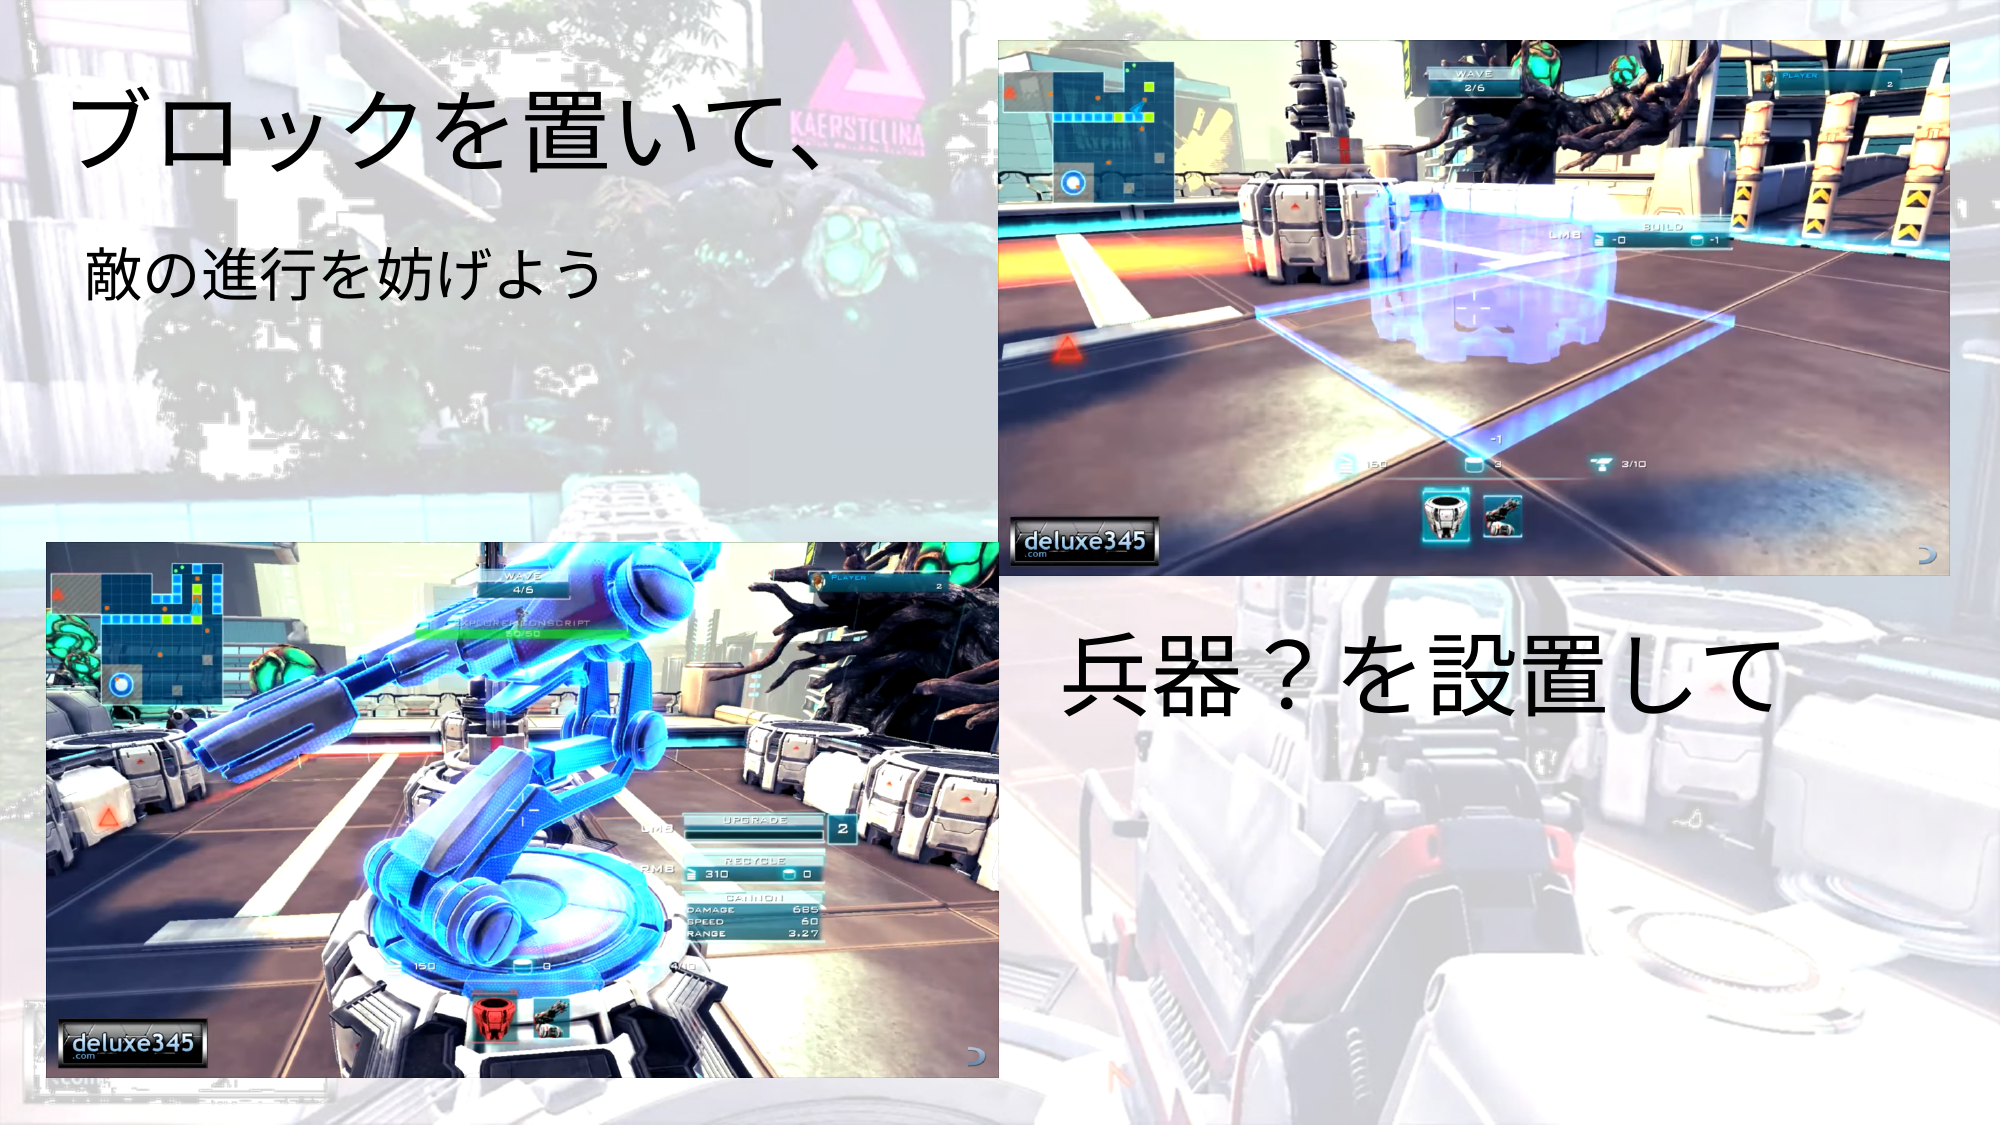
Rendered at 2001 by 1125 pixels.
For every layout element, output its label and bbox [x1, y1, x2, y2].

list [998, 40, 1950, 576]
picture [0, 0, 2000, 1125]
